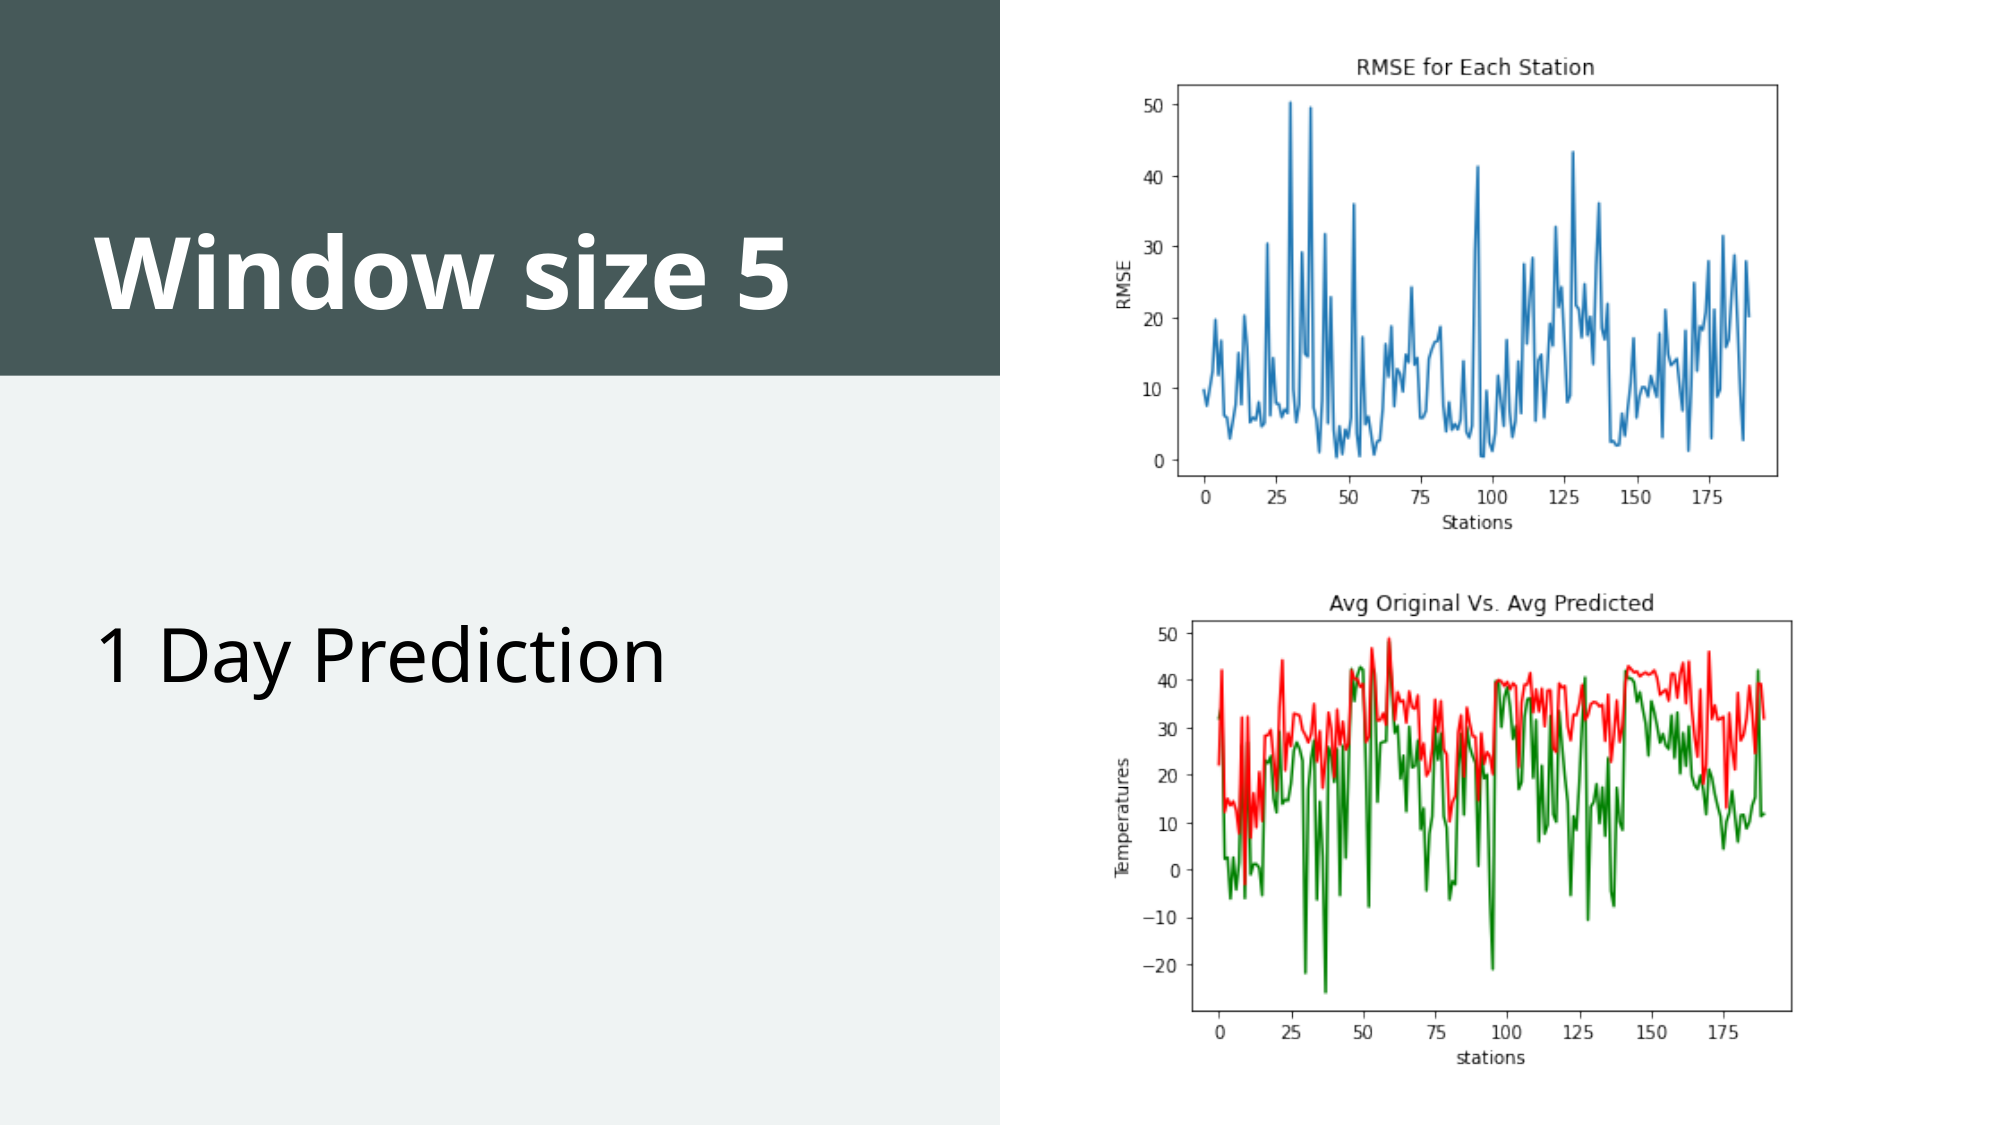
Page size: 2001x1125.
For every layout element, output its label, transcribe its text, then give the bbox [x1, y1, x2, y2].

title Window size 5 [79, 75, 947, 338]
picture [1104, 581, 1804, 1079]
picture [1104, 45, 1788, 544]
list 1 Day Prediction [79, 581, 947, 824]
